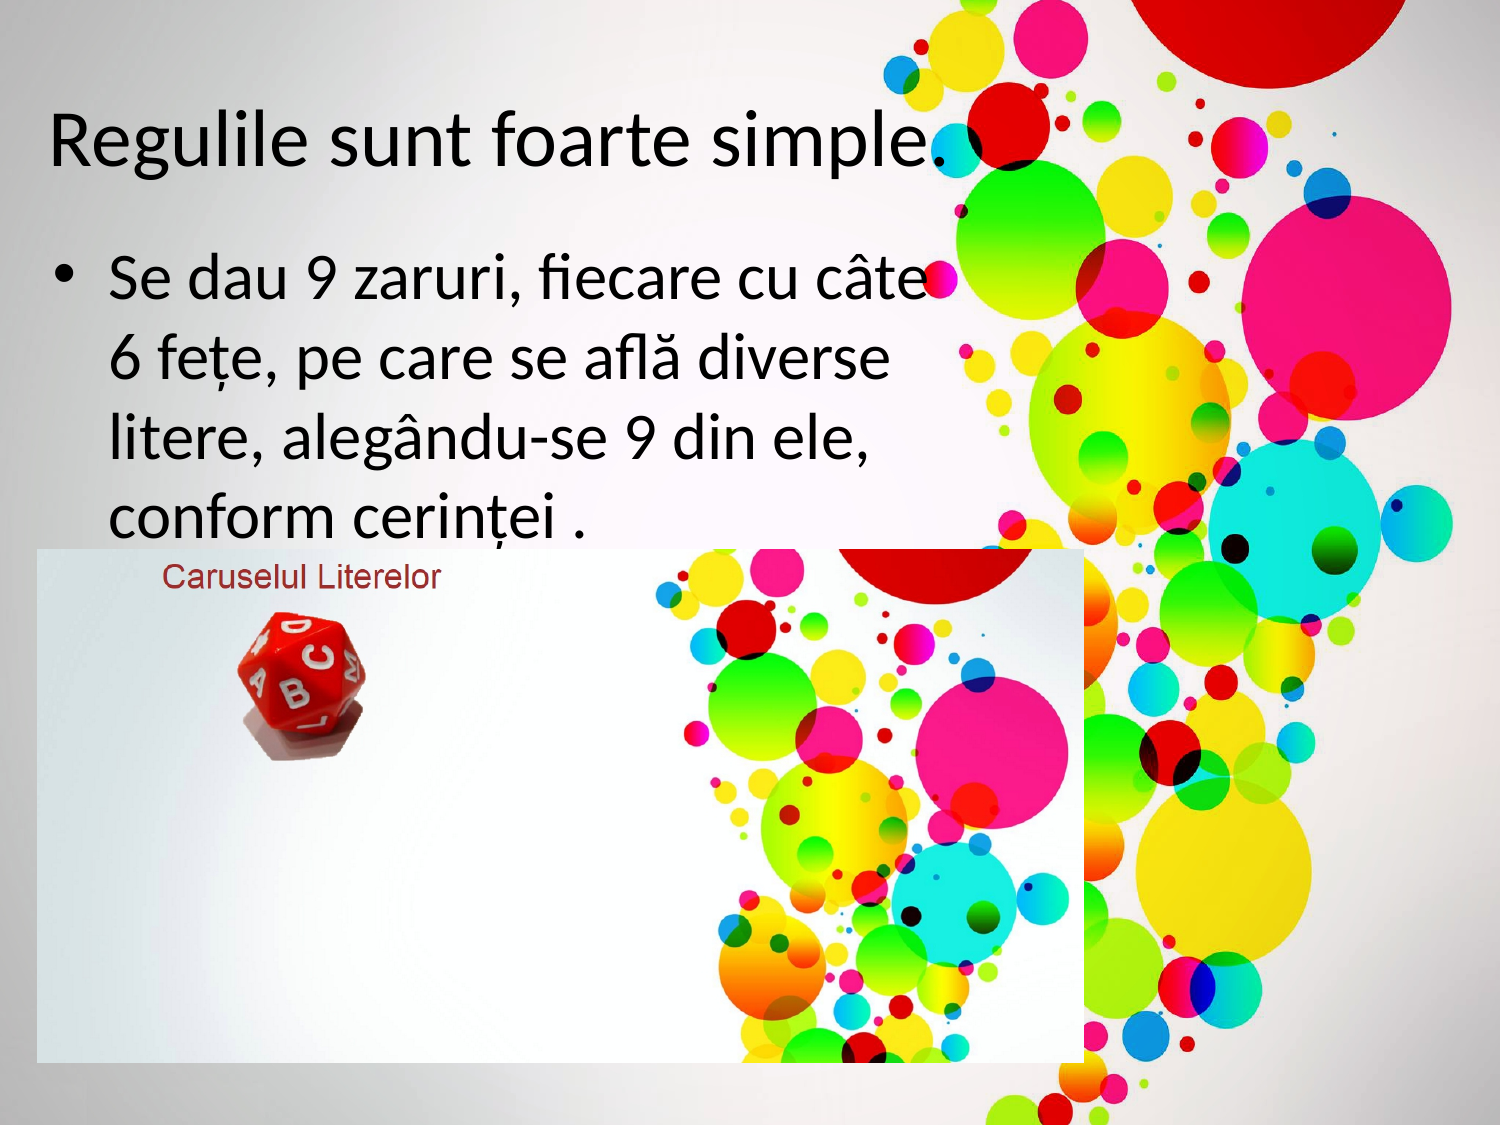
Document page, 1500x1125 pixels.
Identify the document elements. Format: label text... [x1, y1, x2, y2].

title Regulile sunt foarte simple. [0, 37, 1000, 230]
list Se dau 9 zaruri, fiecare cu câte 6 feţe, pe care se află diverse litere, alegându-se 9 din ele, conform cerinţei . [37, 224, 975, 549]
picture [0, 0, 1500, 1125]
